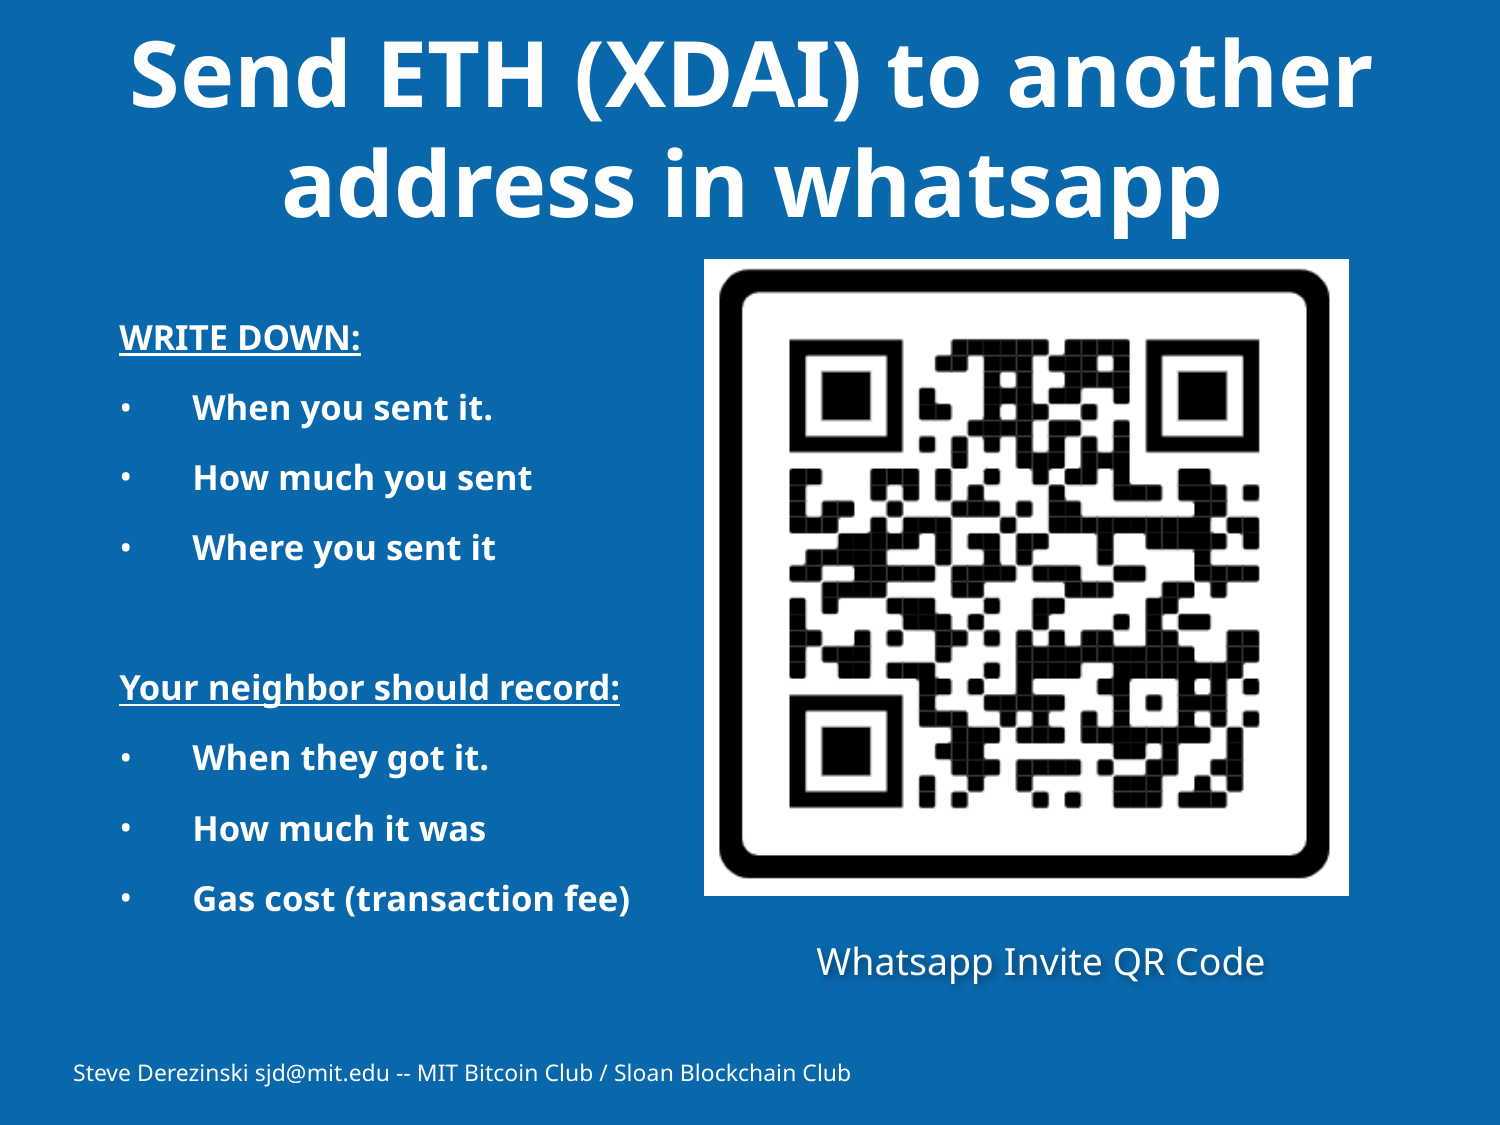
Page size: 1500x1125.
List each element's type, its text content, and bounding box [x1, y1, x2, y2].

title Send ETH (XDAI) to another address in whatsapp [58, 26, 1448, 225]
footer Steve Derezinski sjd@mit.edu -- MIT Bitcoin Club / Sloan Blockchain Club [58, 1042, 1042, 1103]
text_box Whatsapp Invite QR Code [776, 930, 1307, 991]
picture [703, 258, 1349, 897]
list WRITE DOWN: When you sent it. How much you sent Where you sent it Your neighbor should record: When they got it. How much it was Gas cost (transaction fee) [104, 308, 1349, 929]
